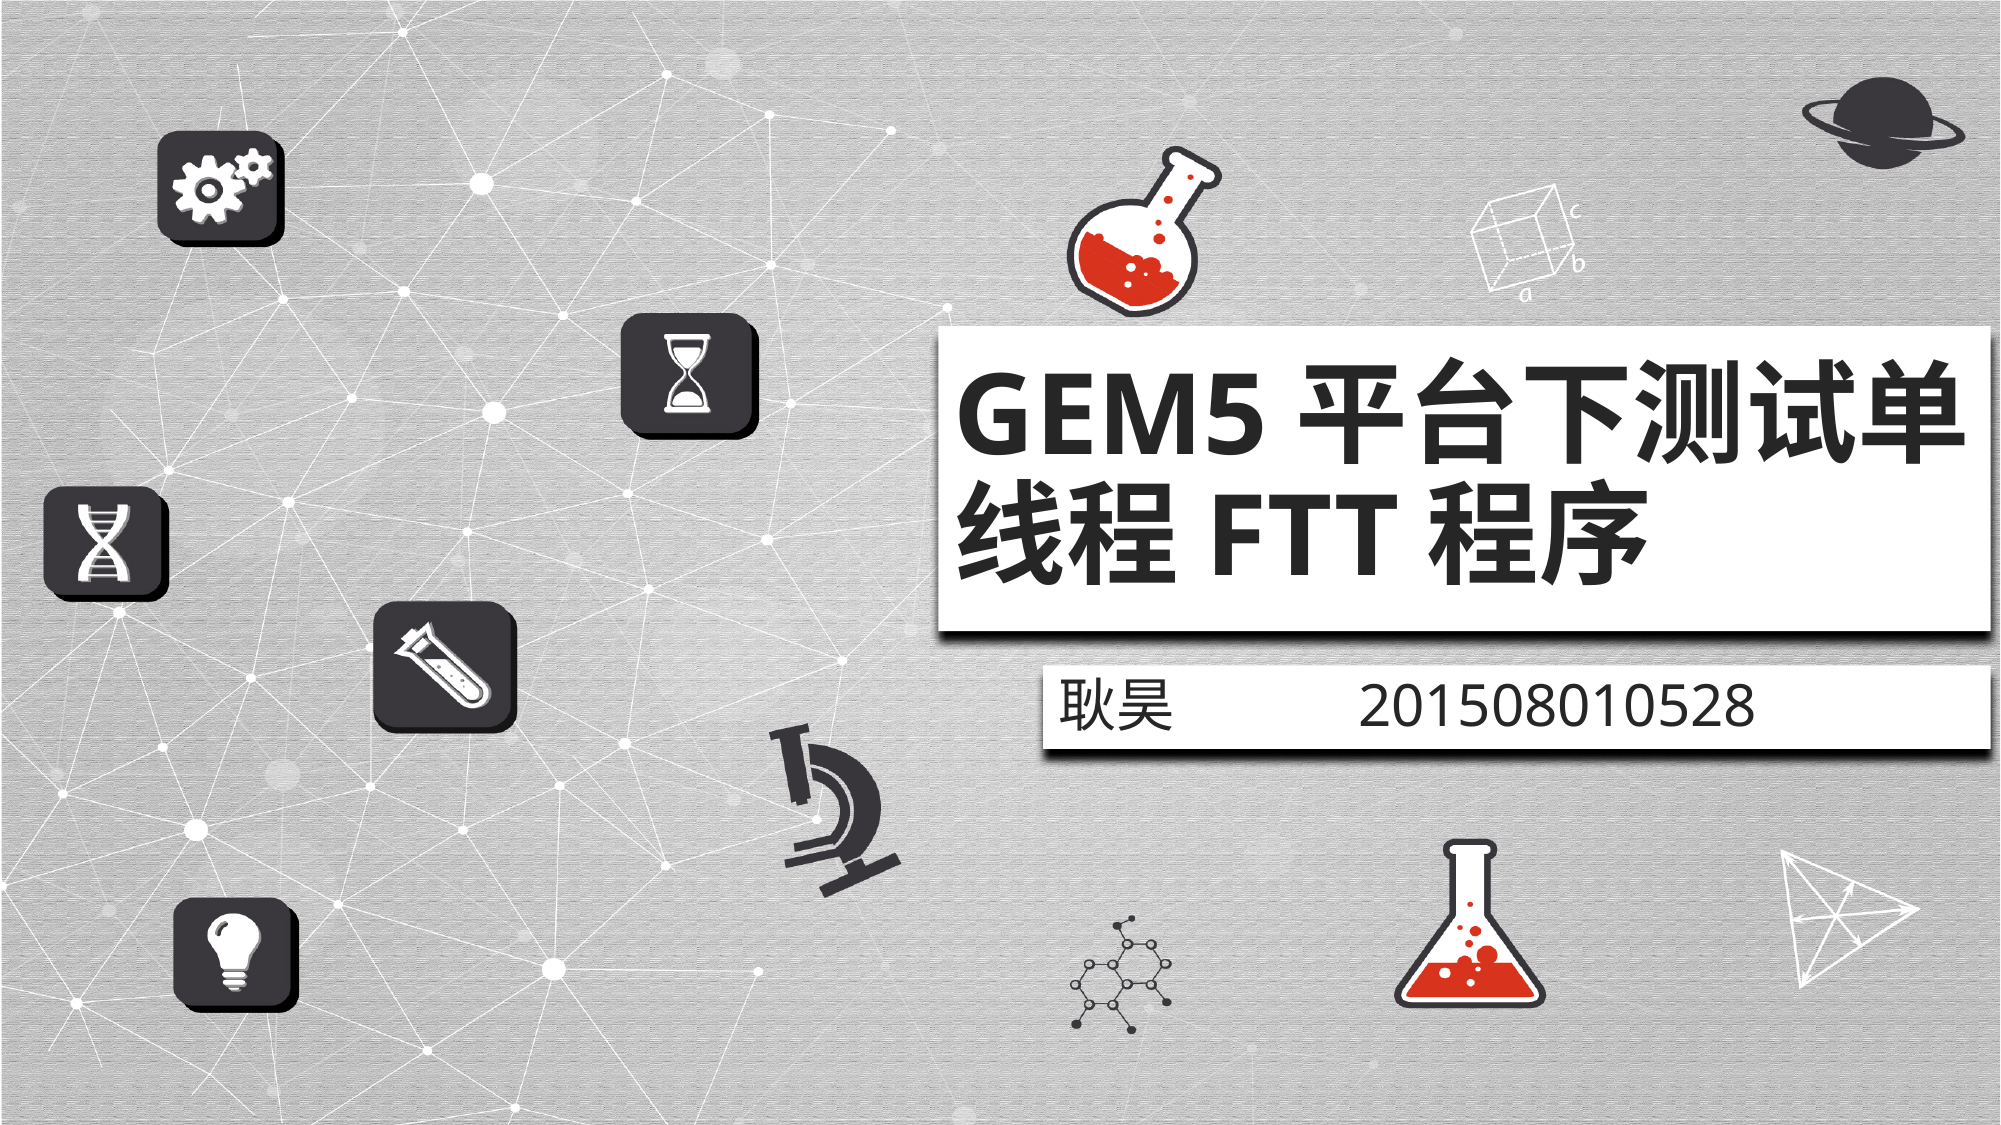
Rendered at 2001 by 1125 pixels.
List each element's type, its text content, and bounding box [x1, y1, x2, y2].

picture [0, 0, 2001, 1125]
title GEM5平台下测试单线程FTT程序 [938, 326, 1991, 632]
subtitle 耿昊 201508010528 [1043, 665, 1991, 749]
